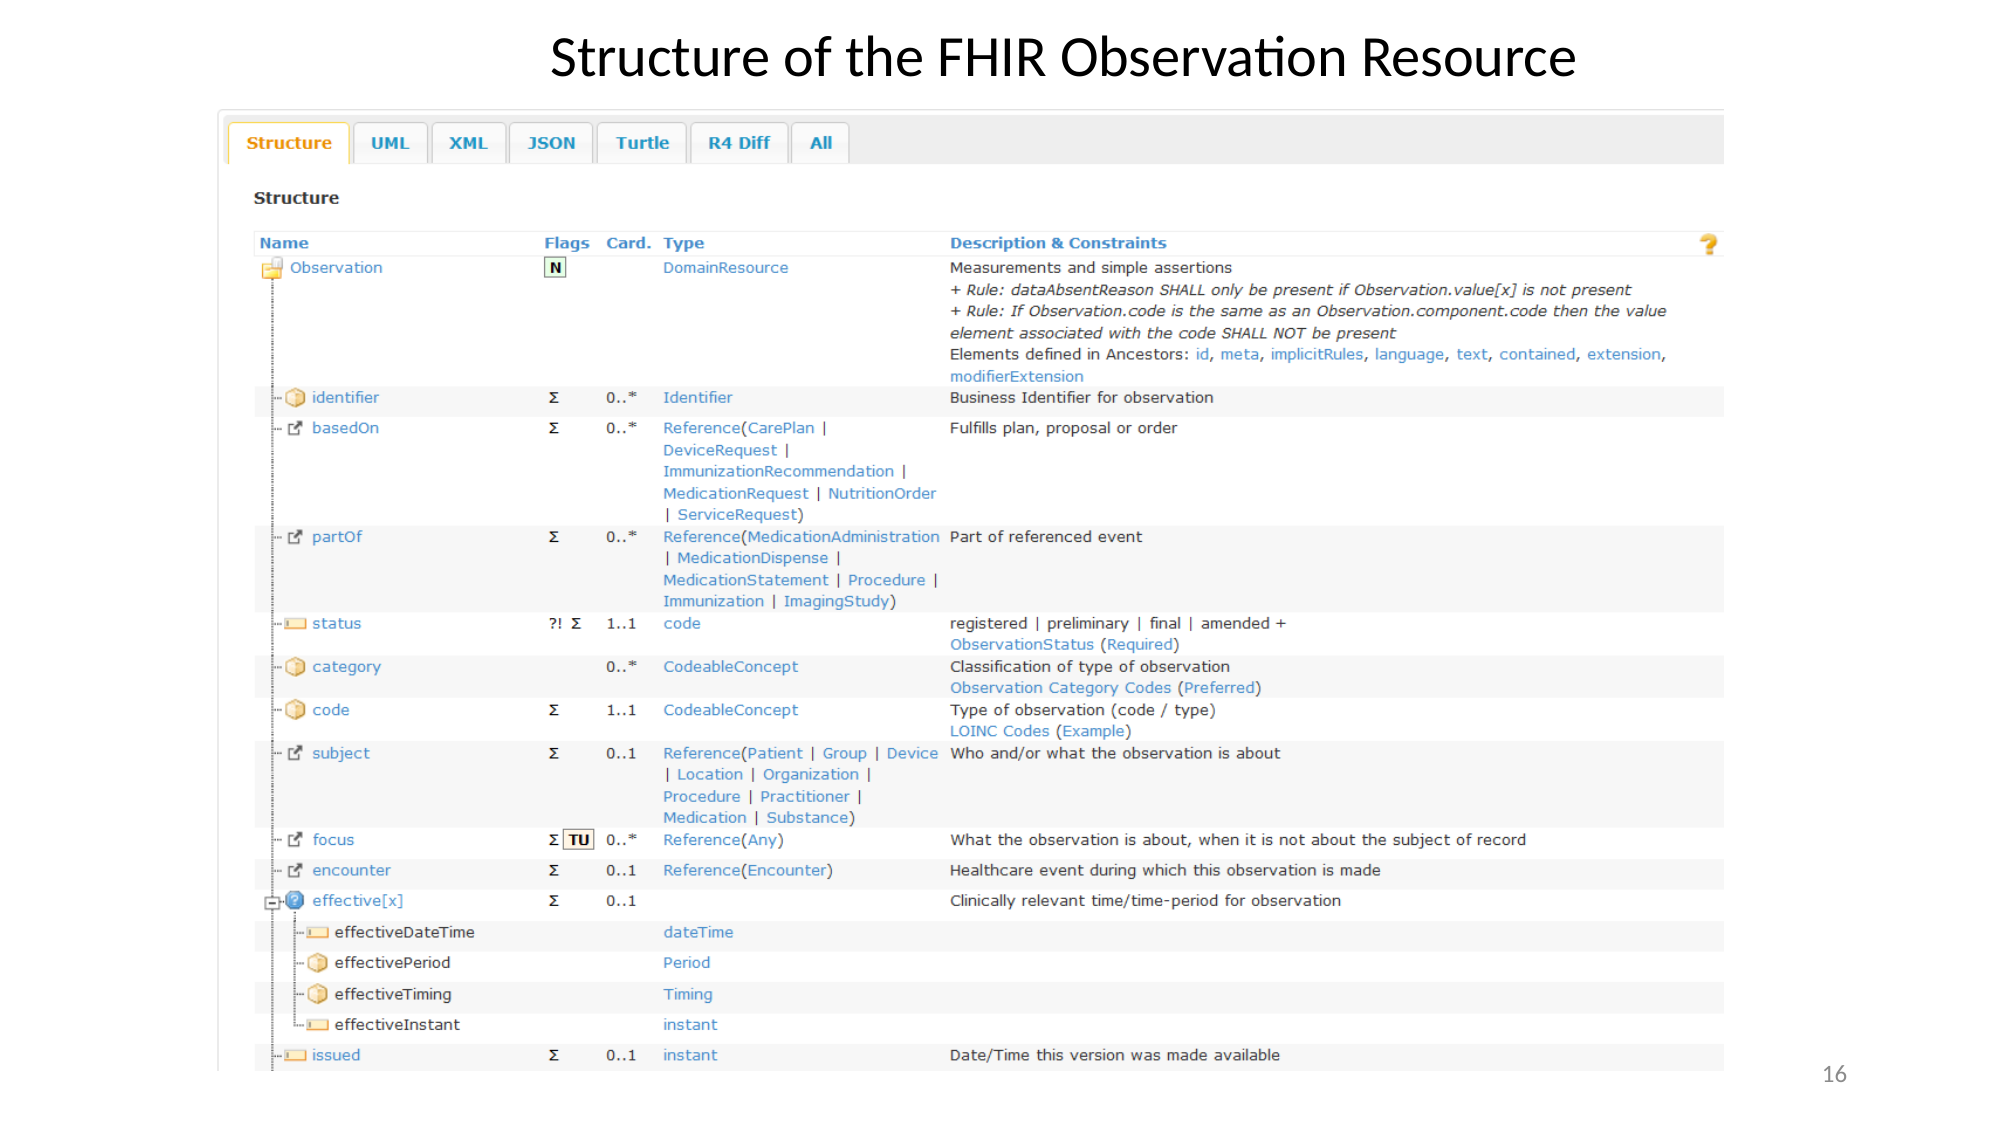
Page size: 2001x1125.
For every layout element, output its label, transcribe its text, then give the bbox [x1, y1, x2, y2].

picture [214, 101, 1724, 1071]
slide_number 16 [1412, 1042, 1863, 1103]
text_box Structure of the FHIR Observation Resource [535, 11, 1594, 96]
